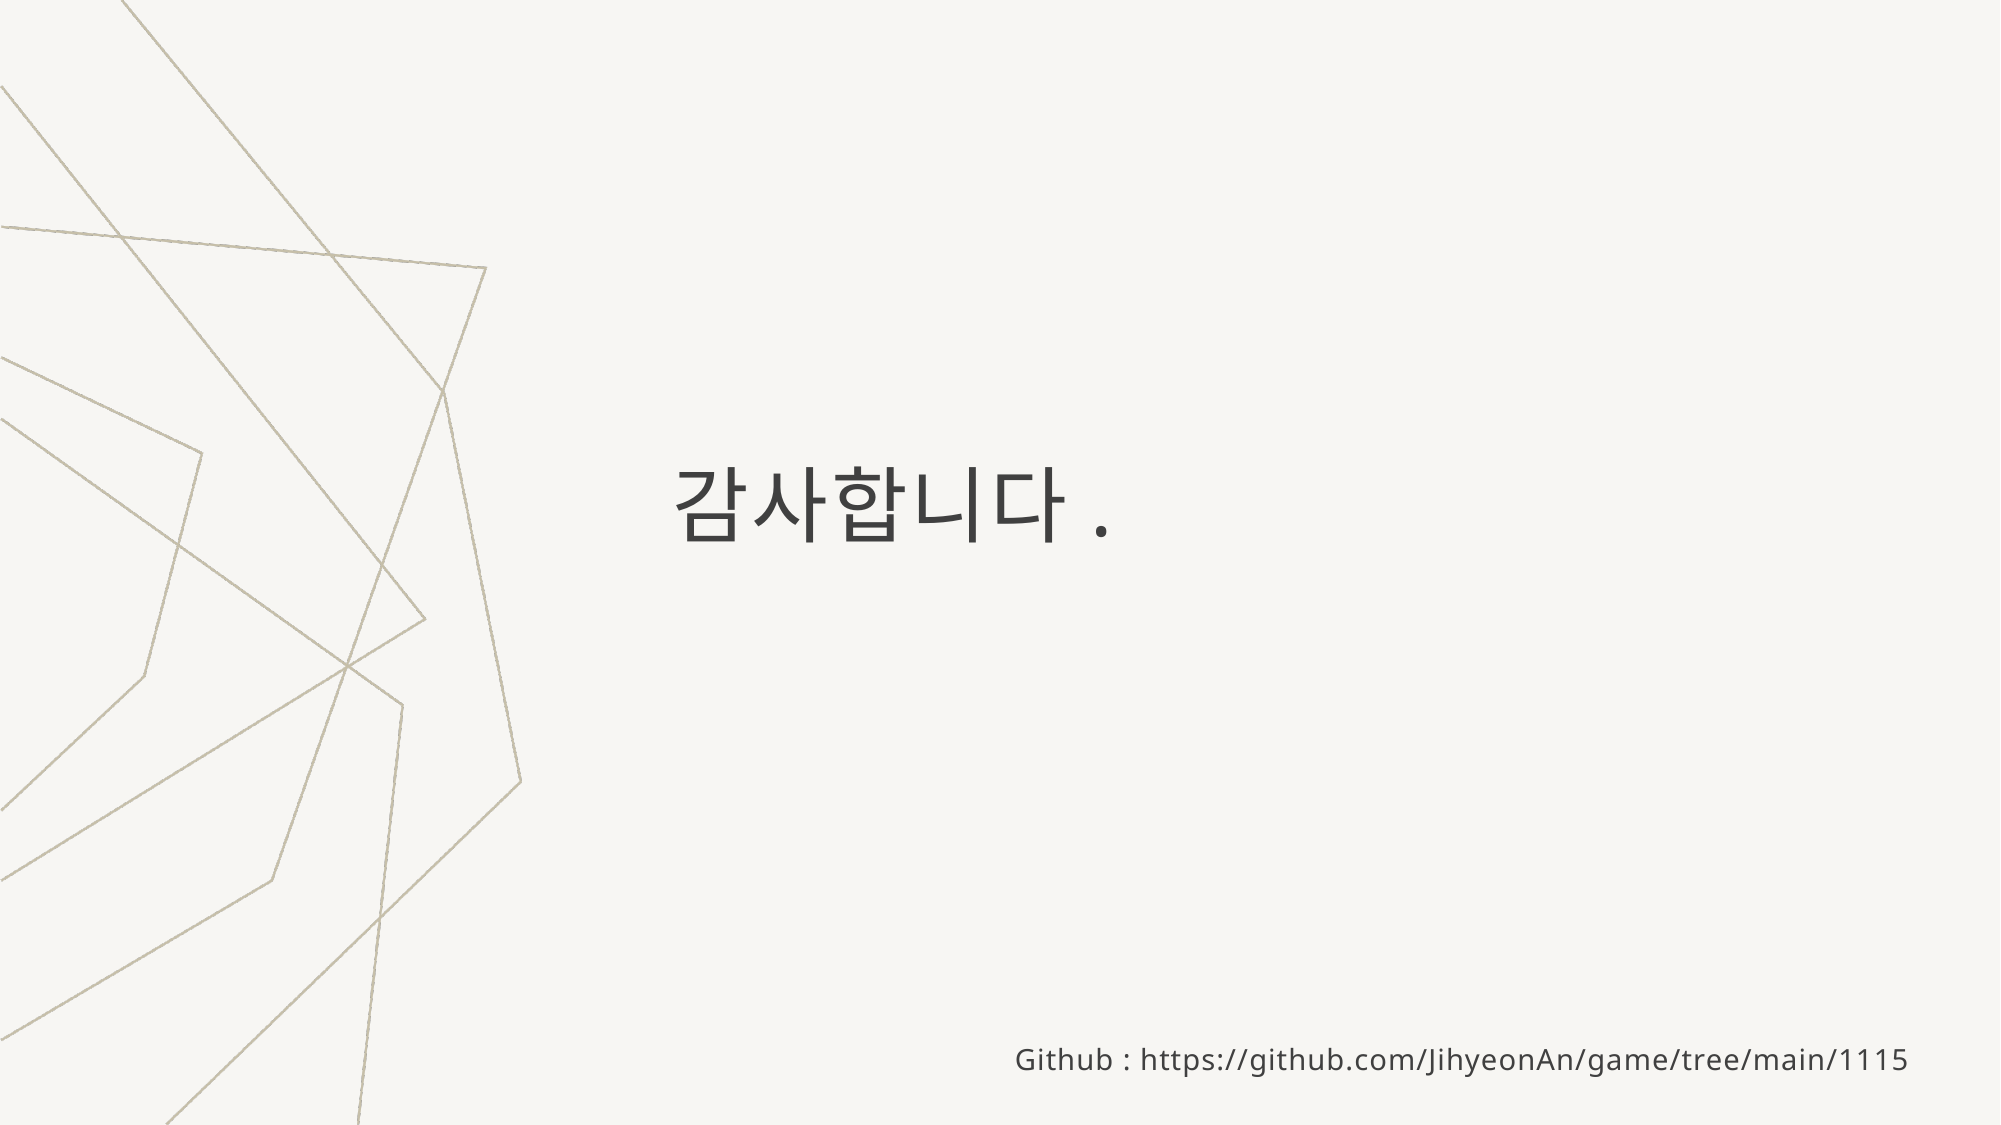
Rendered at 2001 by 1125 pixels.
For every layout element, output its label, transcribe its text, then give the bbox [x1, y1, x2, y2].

subtitle Github : https://github.com/JihyeonAn/game/tree/main/1115 [999, 1016, 2000, 1087]
title 감사합니다. [657, 312, 1343, 563]
picture [0, 0, 522, 1125]
